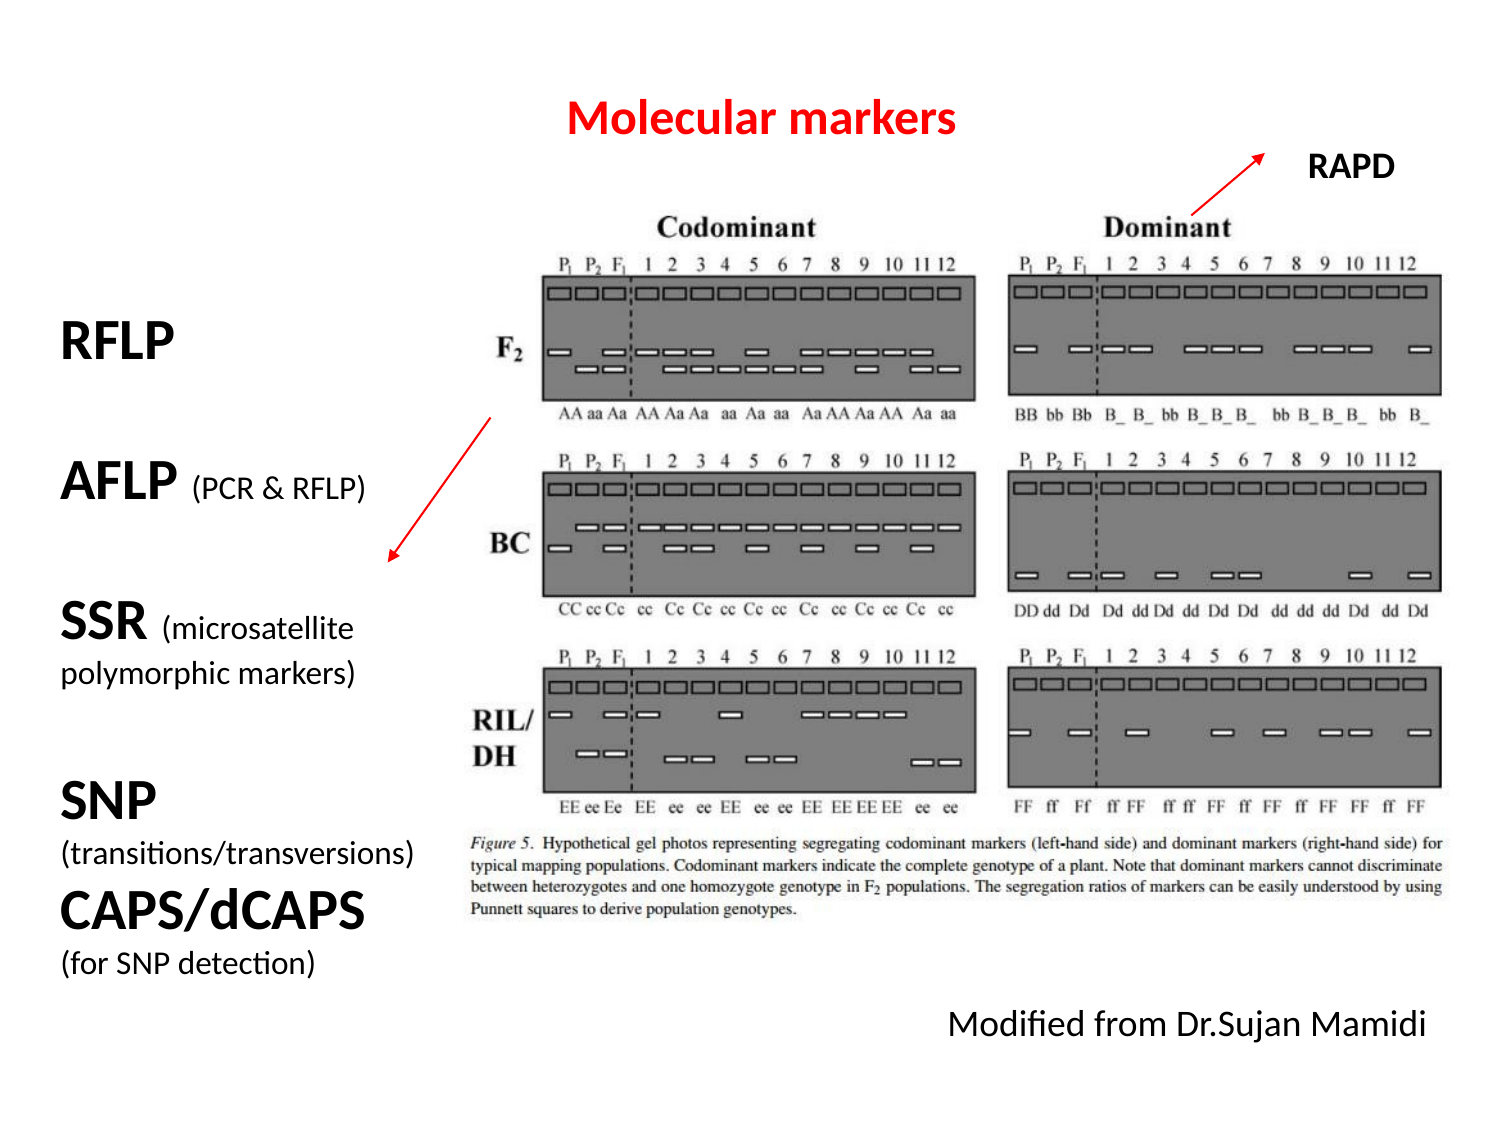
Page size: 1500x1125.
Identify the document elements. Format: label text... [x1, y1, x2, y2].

text_box RAPD [1293, 133, 1417, 194]
text_box [443, 199, 1465, 926]
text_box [1191, 152, 1265, 216]
text_box Modified from Dr.Sujan Mamidi [932, 991, 1465, 1051]
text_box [387, 417, 491, 563]
text_box Molecular markers [387, 77, 1136, 152]
text_box RFLP AFLP (PCR & RFLP) SSR (microsatellite polymorphic markers) SNP (transitions/transversions) CAPS/dCAPS (for SNP detection) [45, 293, 444, 989]
